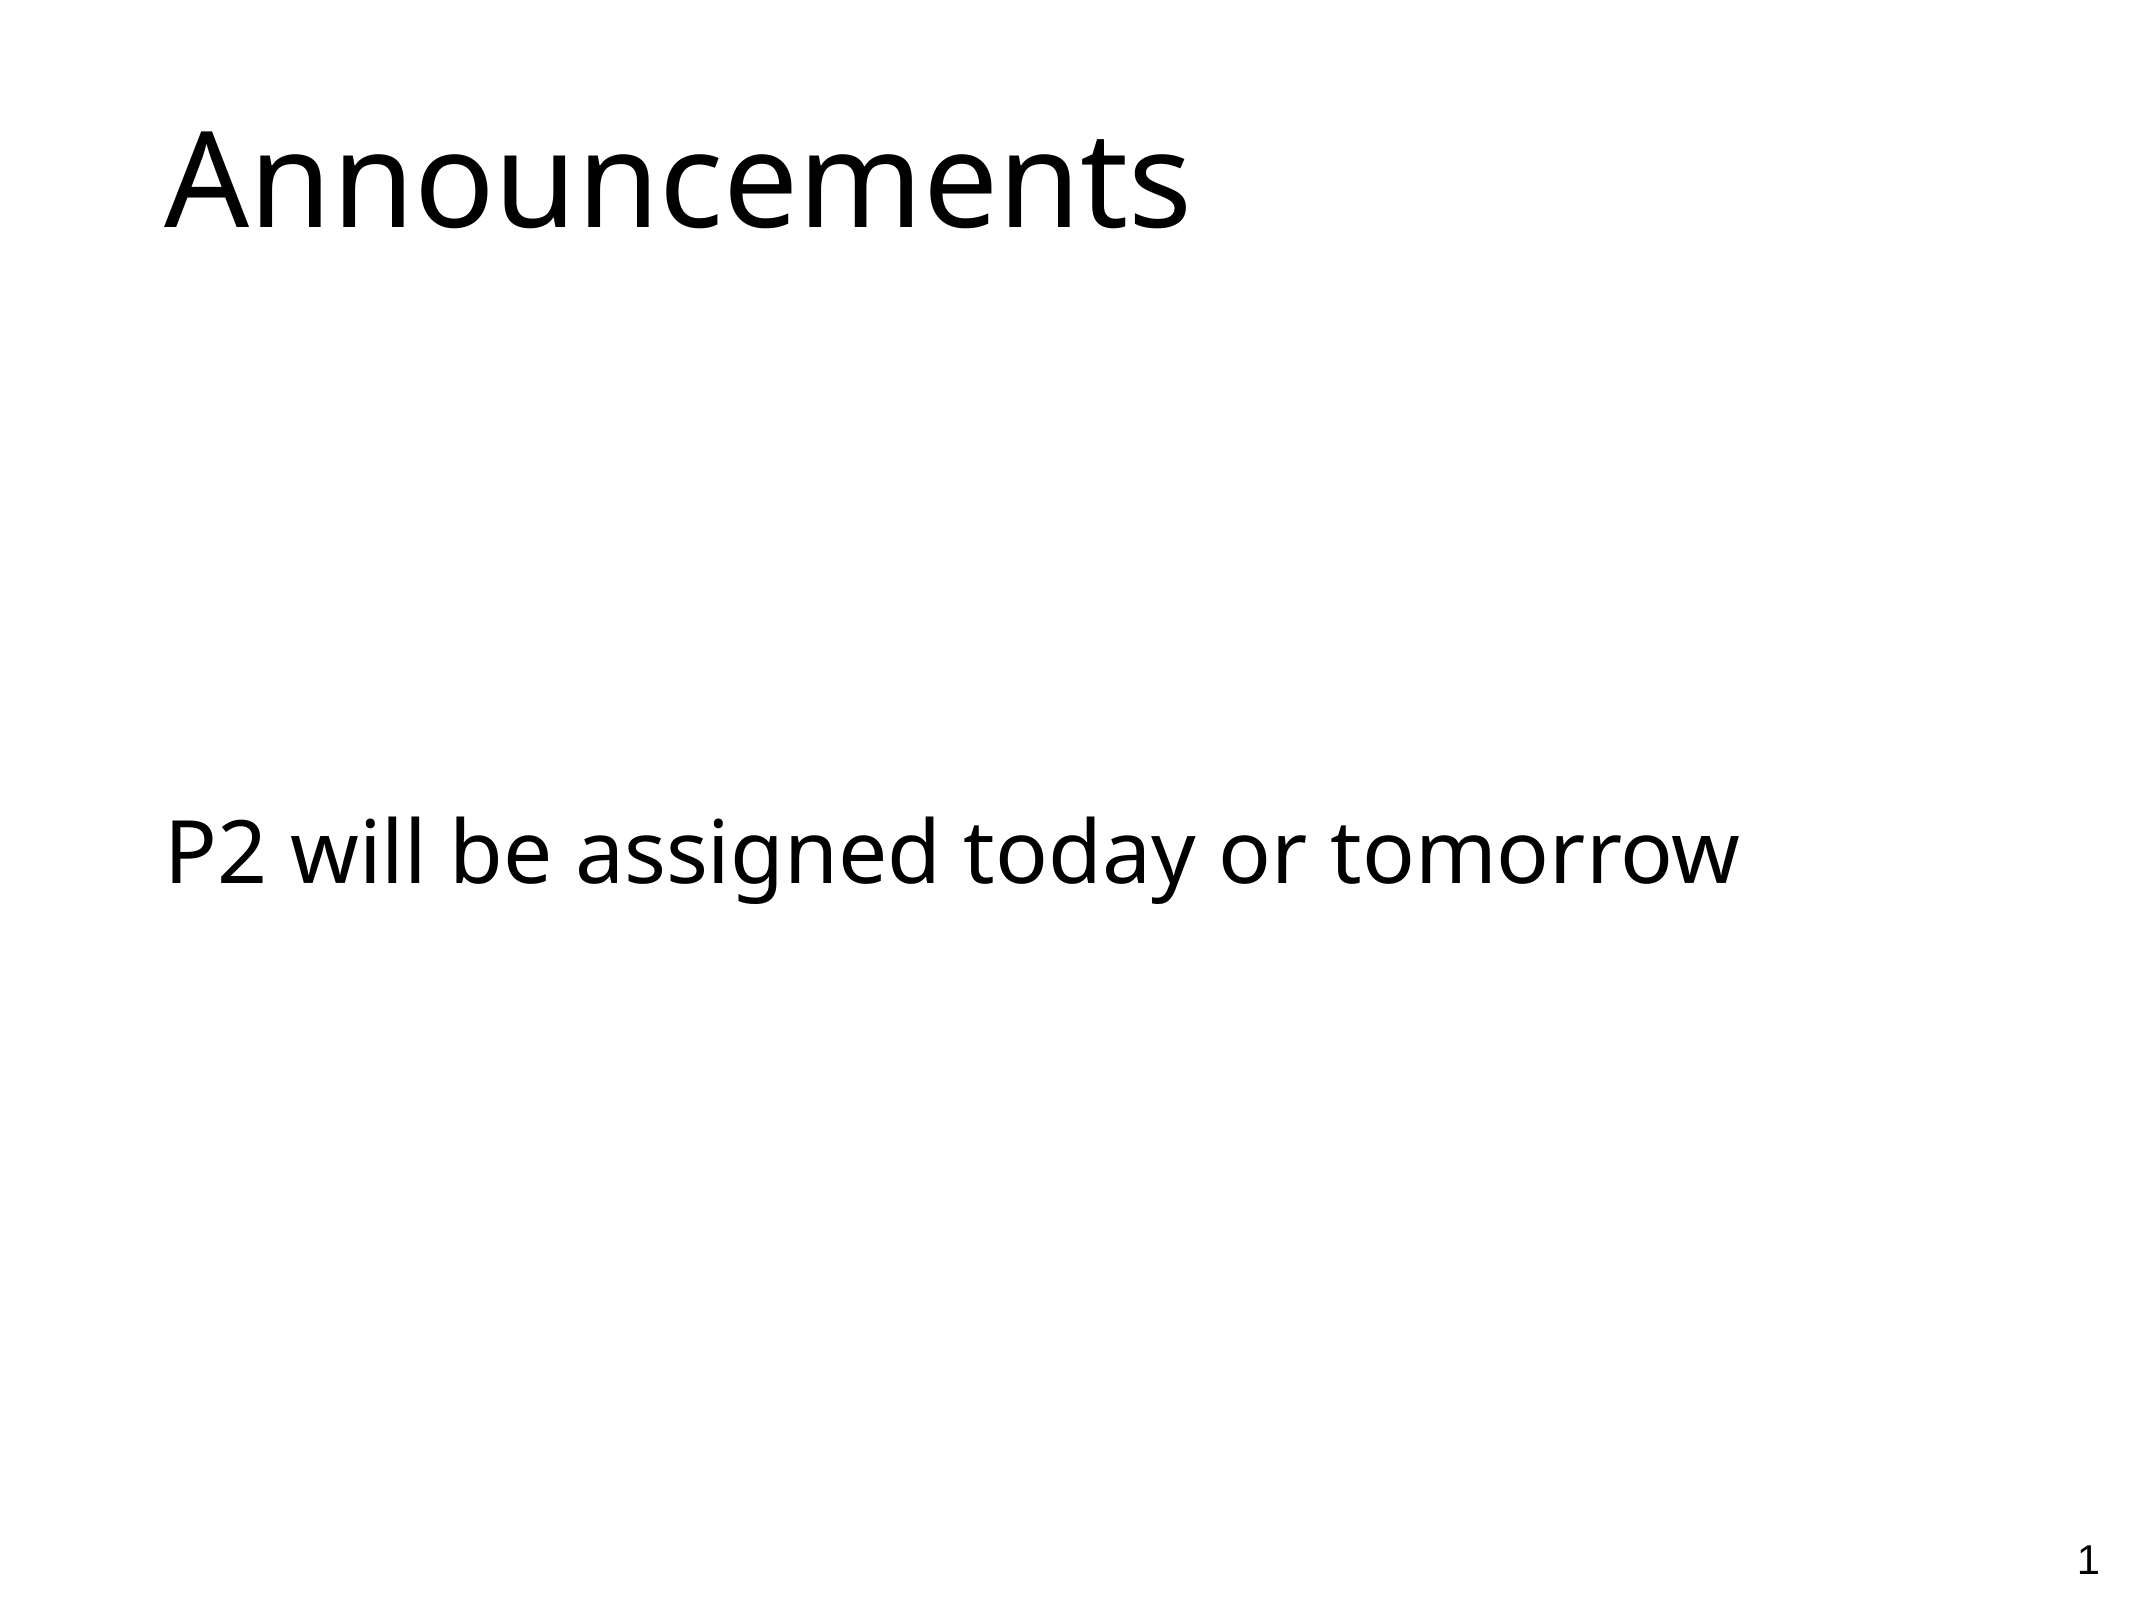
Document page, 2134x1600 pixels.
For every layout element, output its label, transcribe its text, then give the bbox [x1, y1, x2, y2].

slide_number 1 [2067, 1524, 2111, 1593]
list P2 will be assigned today or tomorrow [155, 427, 1978, 1460]
title Announcements [155, 0, 1978, 352]
